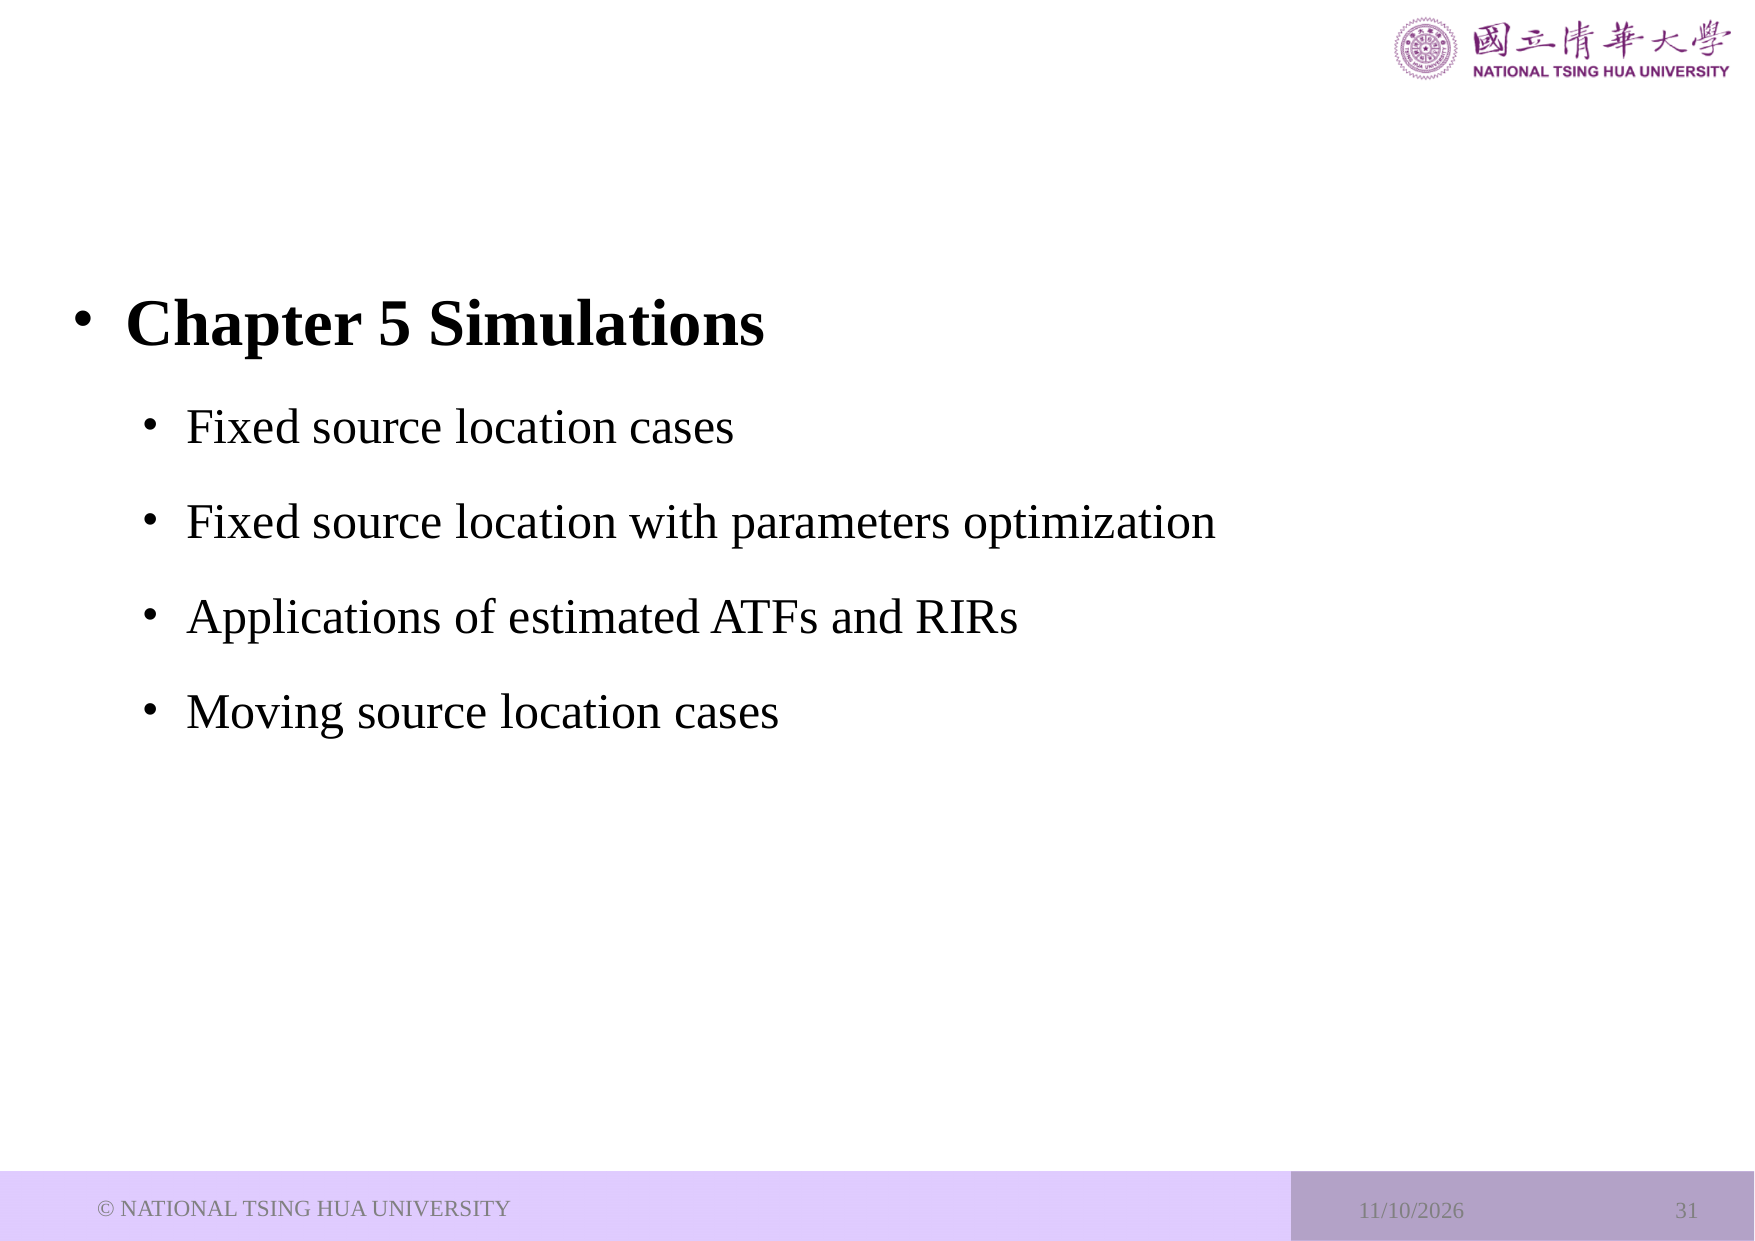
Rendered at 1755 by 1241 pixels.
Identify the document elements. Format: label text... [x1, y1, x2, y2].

picture [1388, 2, 1755, 95]
picture [0, 1171, 1291, 1241]
list Chapter 5 Simulations Fixed source location cases Fixed source location with parameters optimization Applications of estimated ATFs and RIRs Moving source location cases [58, 254, 1755, 1236]
